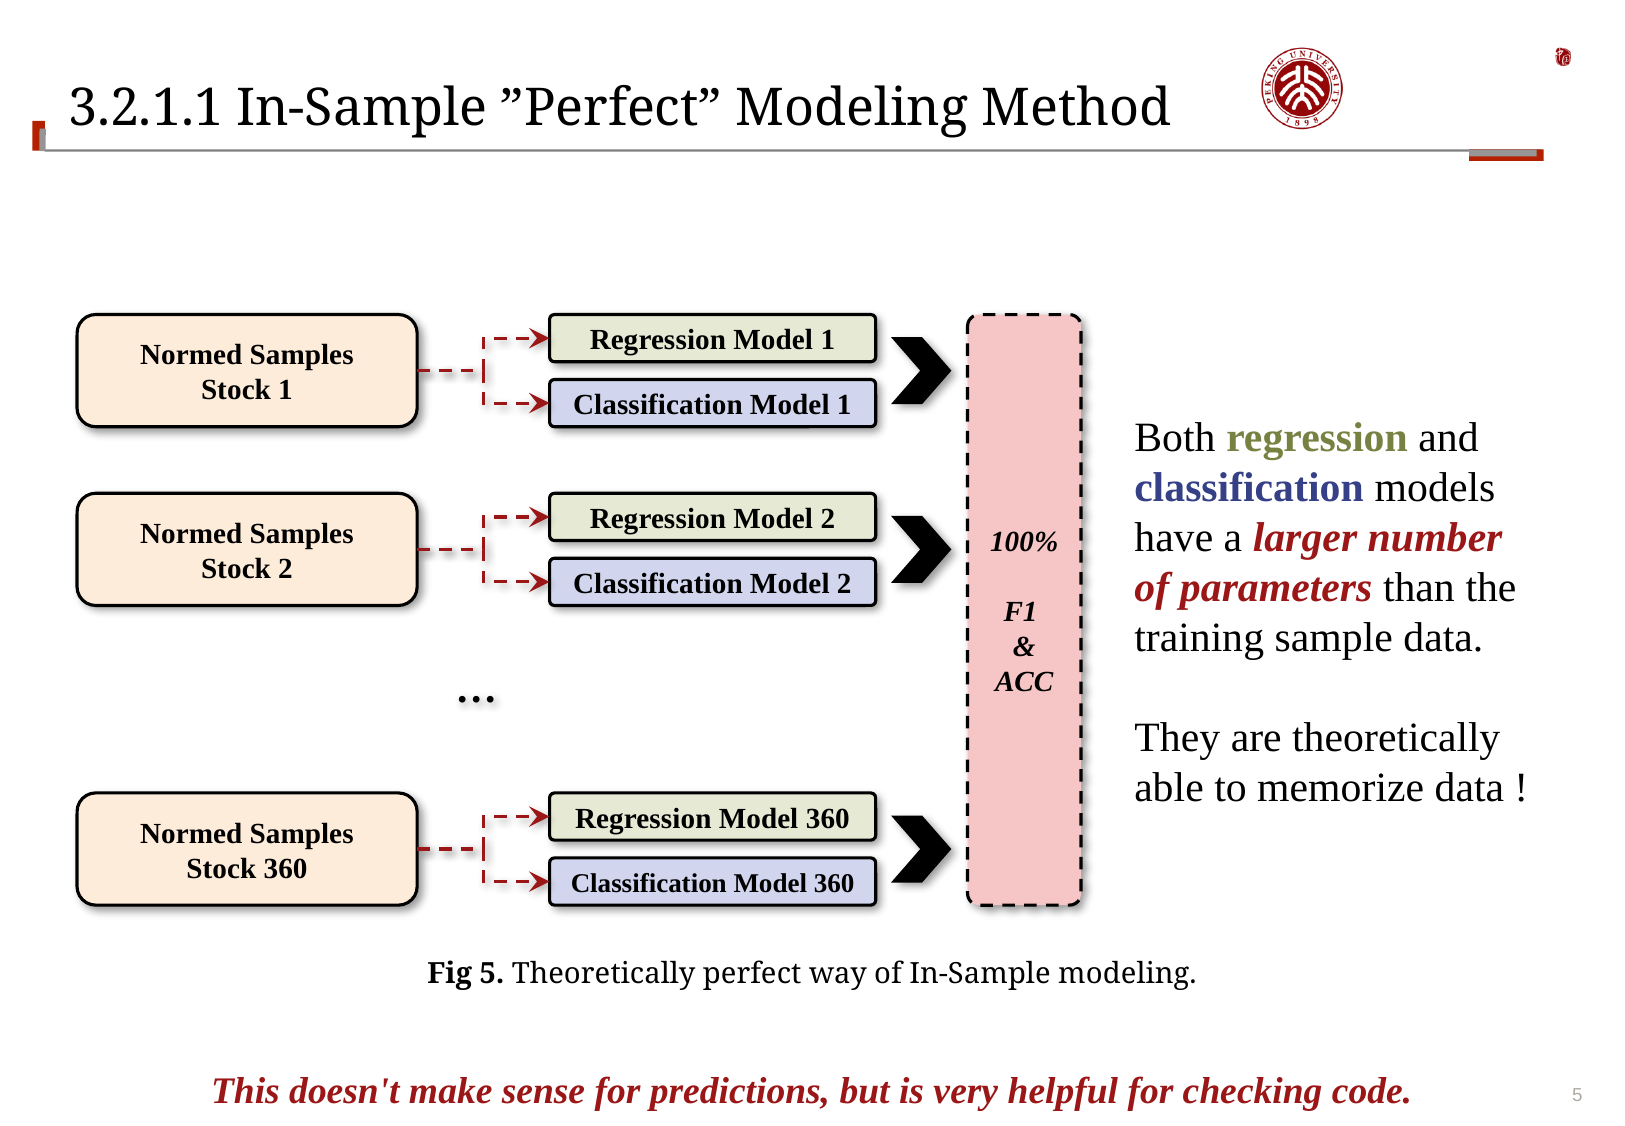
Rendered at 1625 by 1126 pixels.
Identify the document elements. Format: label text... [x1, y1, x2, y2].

title 3.2.1.1 In-Sample ”Perfect” Modeling Method [67, 60, 1256, 150]
text_box This doesn't make sense for predictions, but is very helpful for checking code. [0, 1058, 1625, 1119]
picture [1259, 31, 1581, 141]
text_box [76, 314, 1548, 990]
